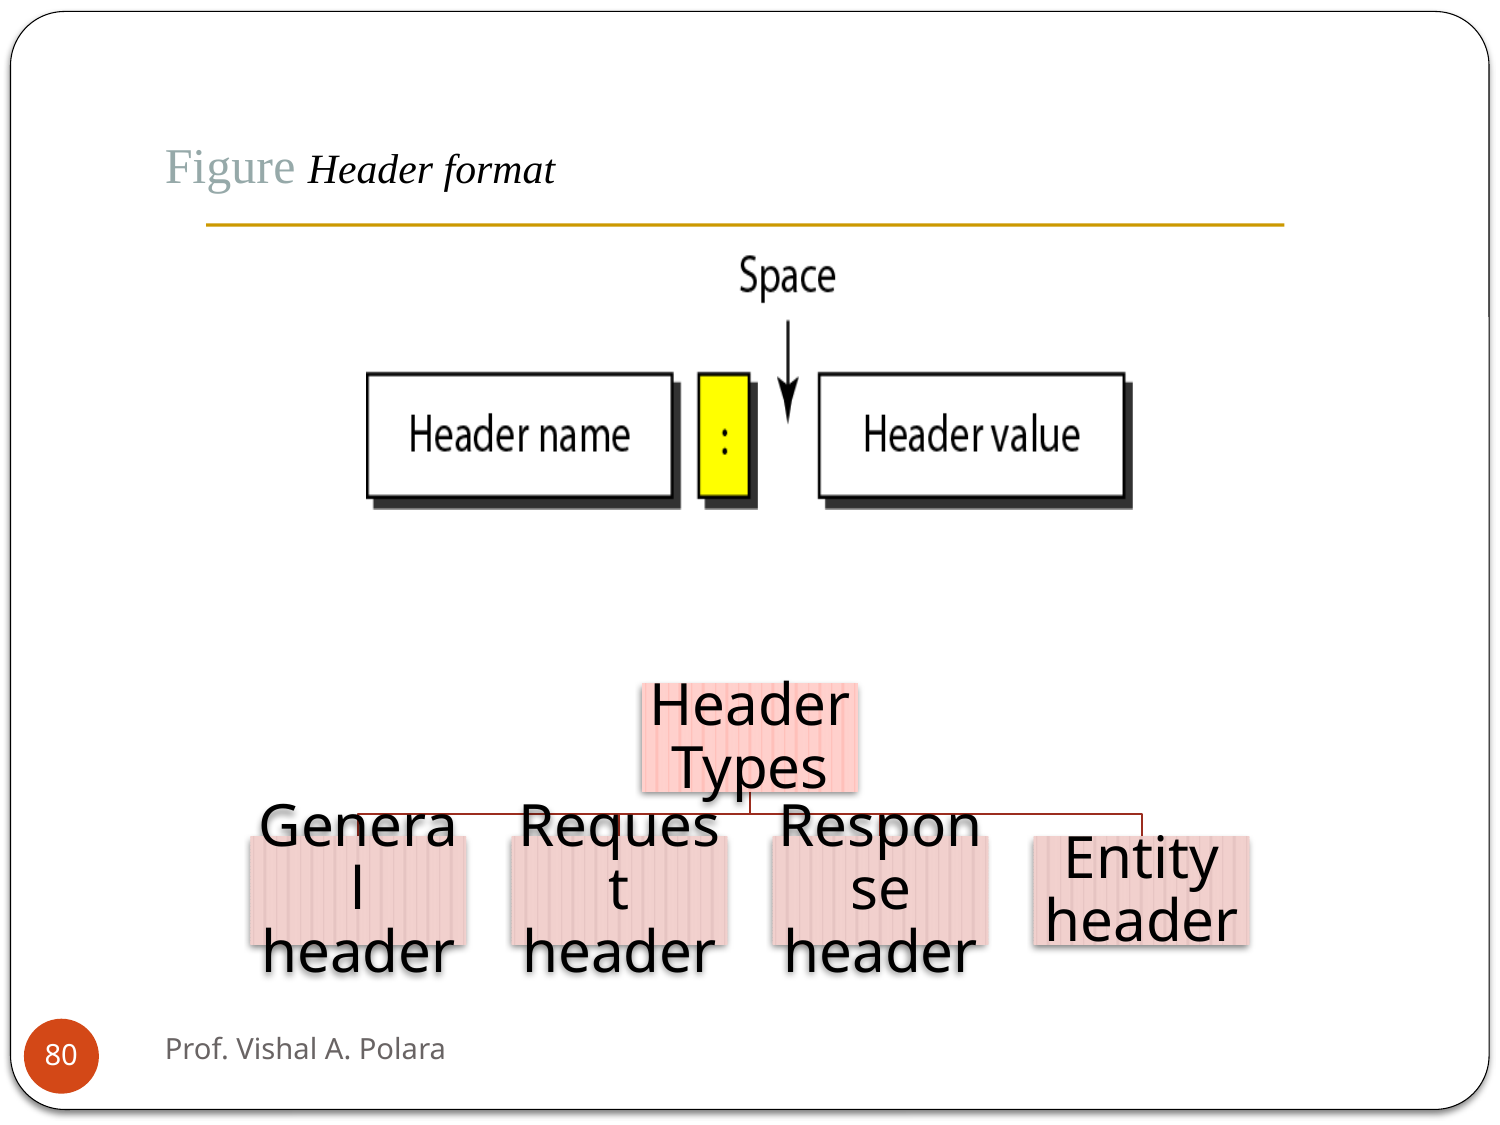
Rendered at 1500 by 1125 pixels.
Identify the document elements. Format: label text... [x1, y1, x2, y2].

footer Prof. Vishal A. Polara [150, 1012, 800, 1088]
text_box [249, 626, 1251, 1002]
text_box Figure Header format [149, 126, 958, 202]
slide_number 80 [23, 1018, 99, 1094]
picture [366, 248, 1134, 510]
